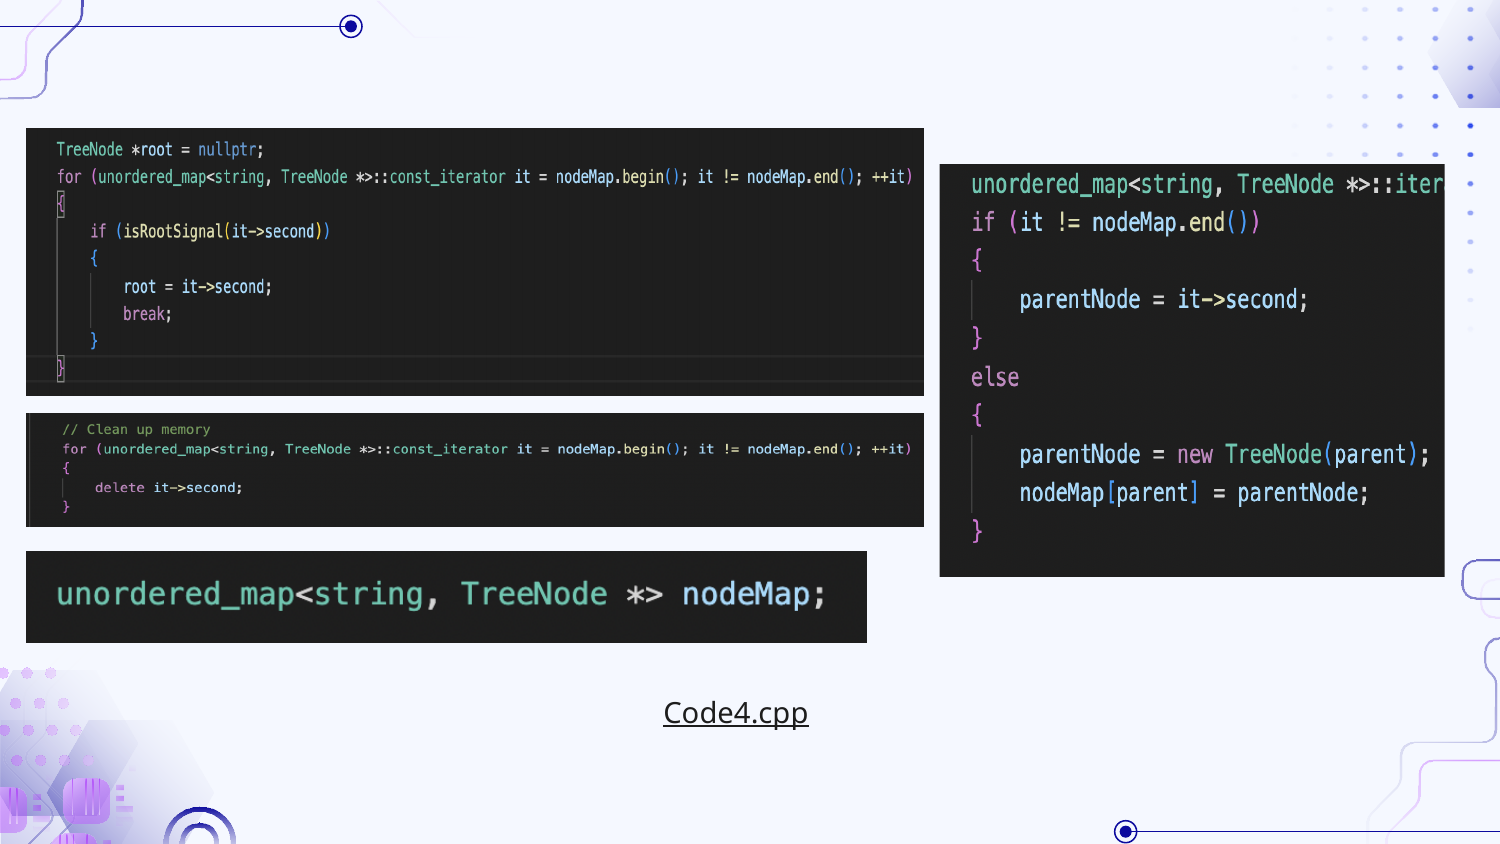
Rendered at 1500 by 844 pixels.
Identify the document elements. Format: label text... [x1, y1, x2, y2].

picture [26, 550, 867, 643]
picture [26, 412, 924, 527]
text_box Code4.cpp [648, 678, 852, 749]
picture [26, 128, 924, 396]
picture [939, 0, 1500, 578]
